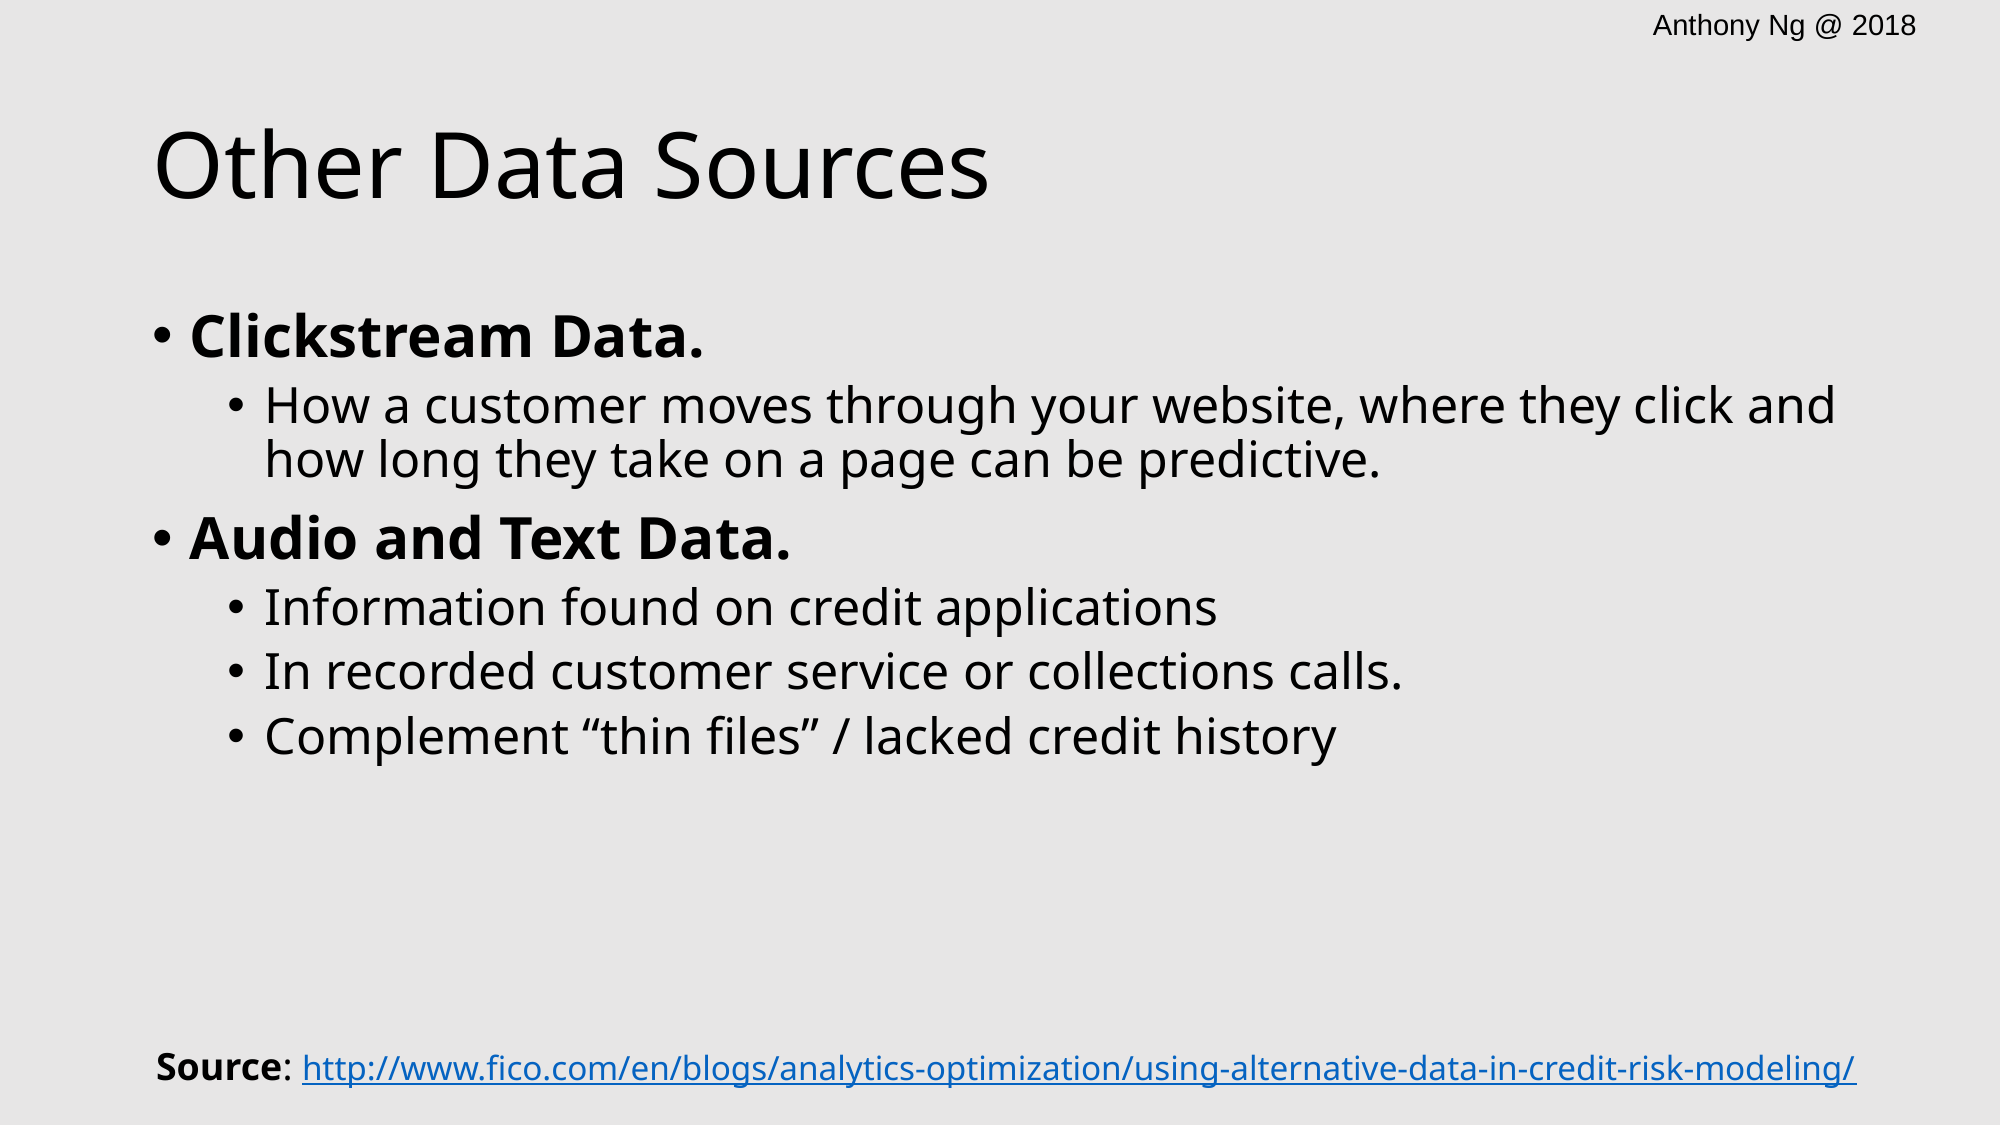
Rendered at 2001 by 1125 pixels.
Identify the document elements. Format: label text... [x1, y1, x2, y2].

text_box Source: http://www.fico.com/en/blogs/analytics-optimization/using-alternative-data-in-credit-risk-modeling/ [141, 1035, 1882, 1096]
list Clickstream Data. How a customer moves through your website, where they click and how long they take on a page can be predictive. Audio and Text Data. Information found on credit applications In recorded customer service or collections calls. Complement “thin files” / lacked credit history [137, 299, 1863, 1014]
title Other Data Sources [137, 59, 1863, 278]
